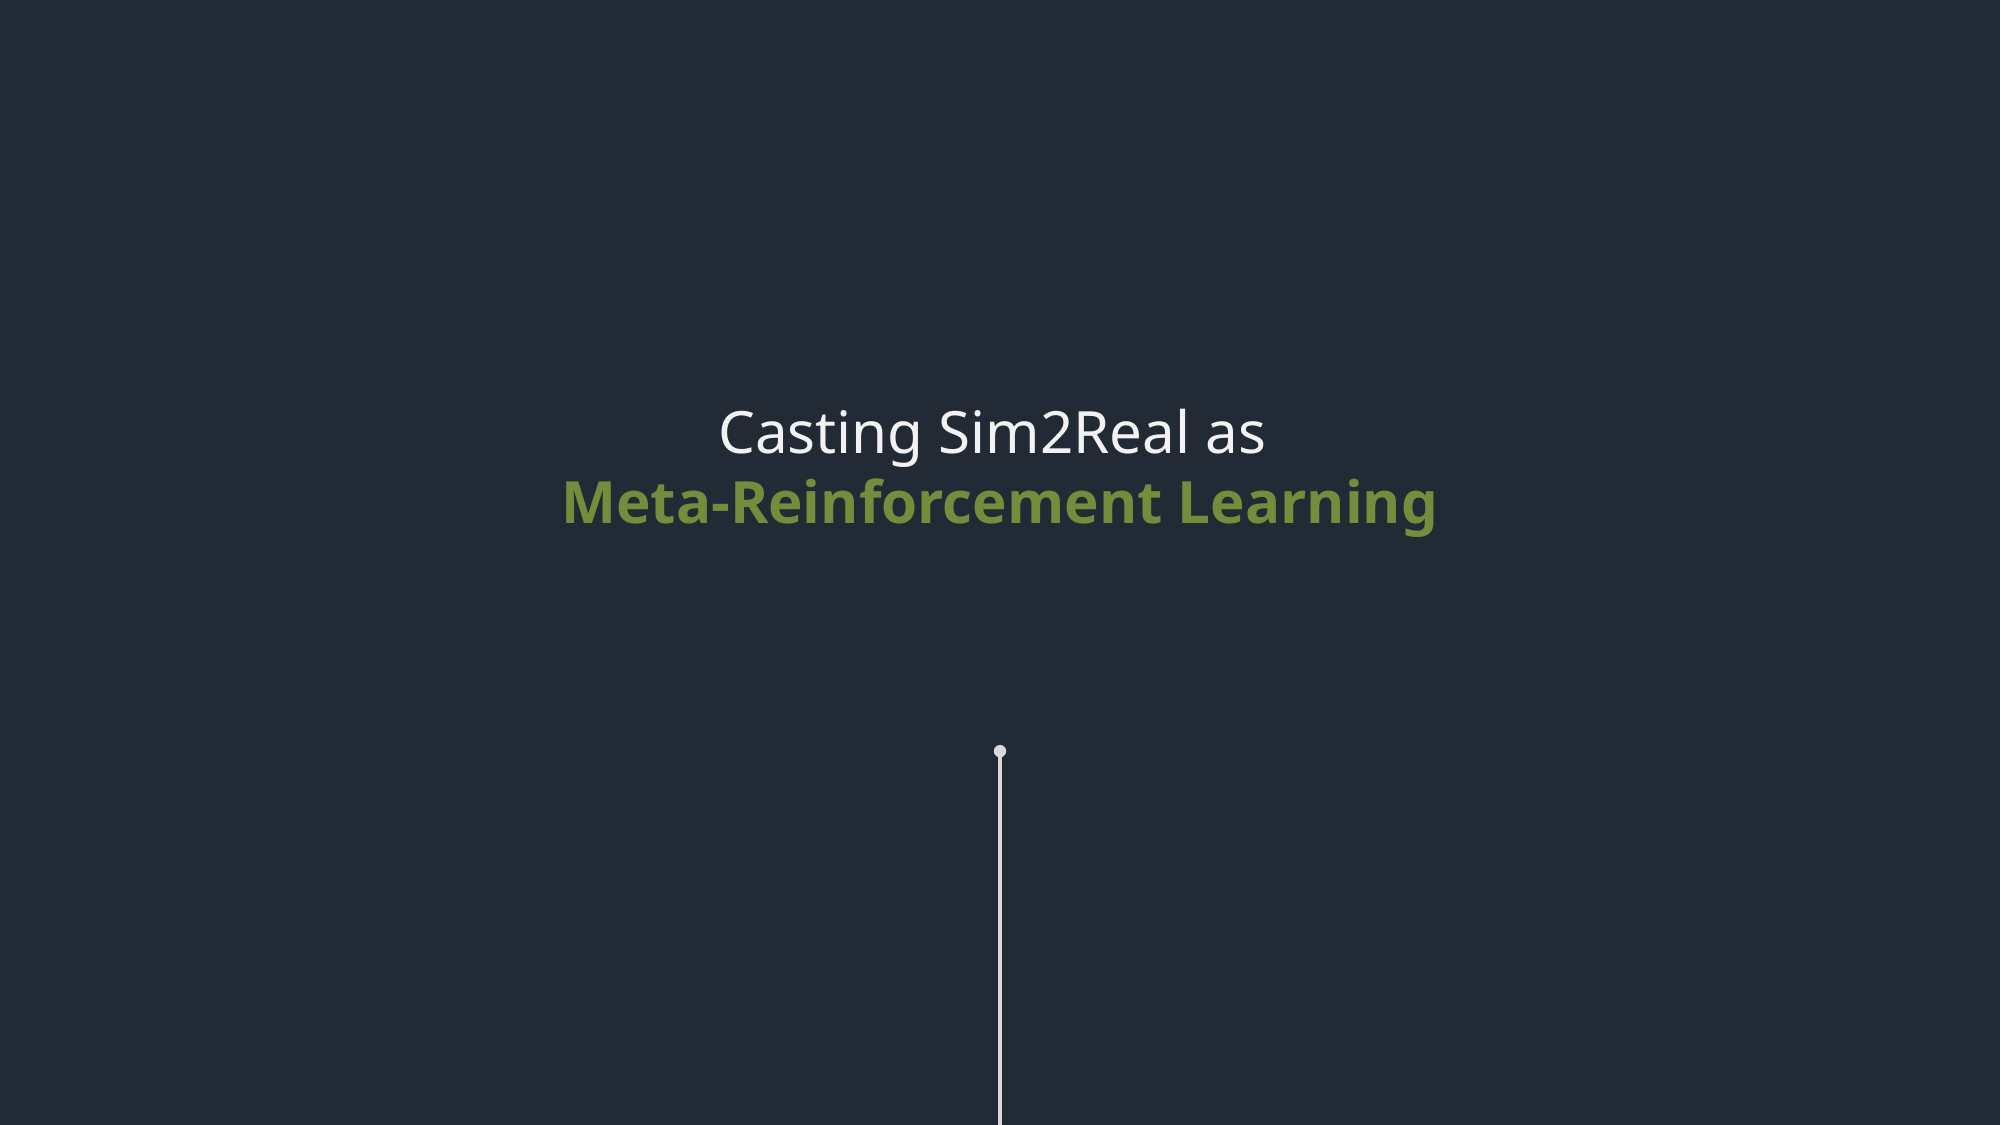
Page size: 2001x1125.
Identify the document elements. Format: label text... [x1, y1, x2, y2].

text_box Casting Sim2Real as Meta-Reinforcement Learning [348, 387, 1651, 543]
